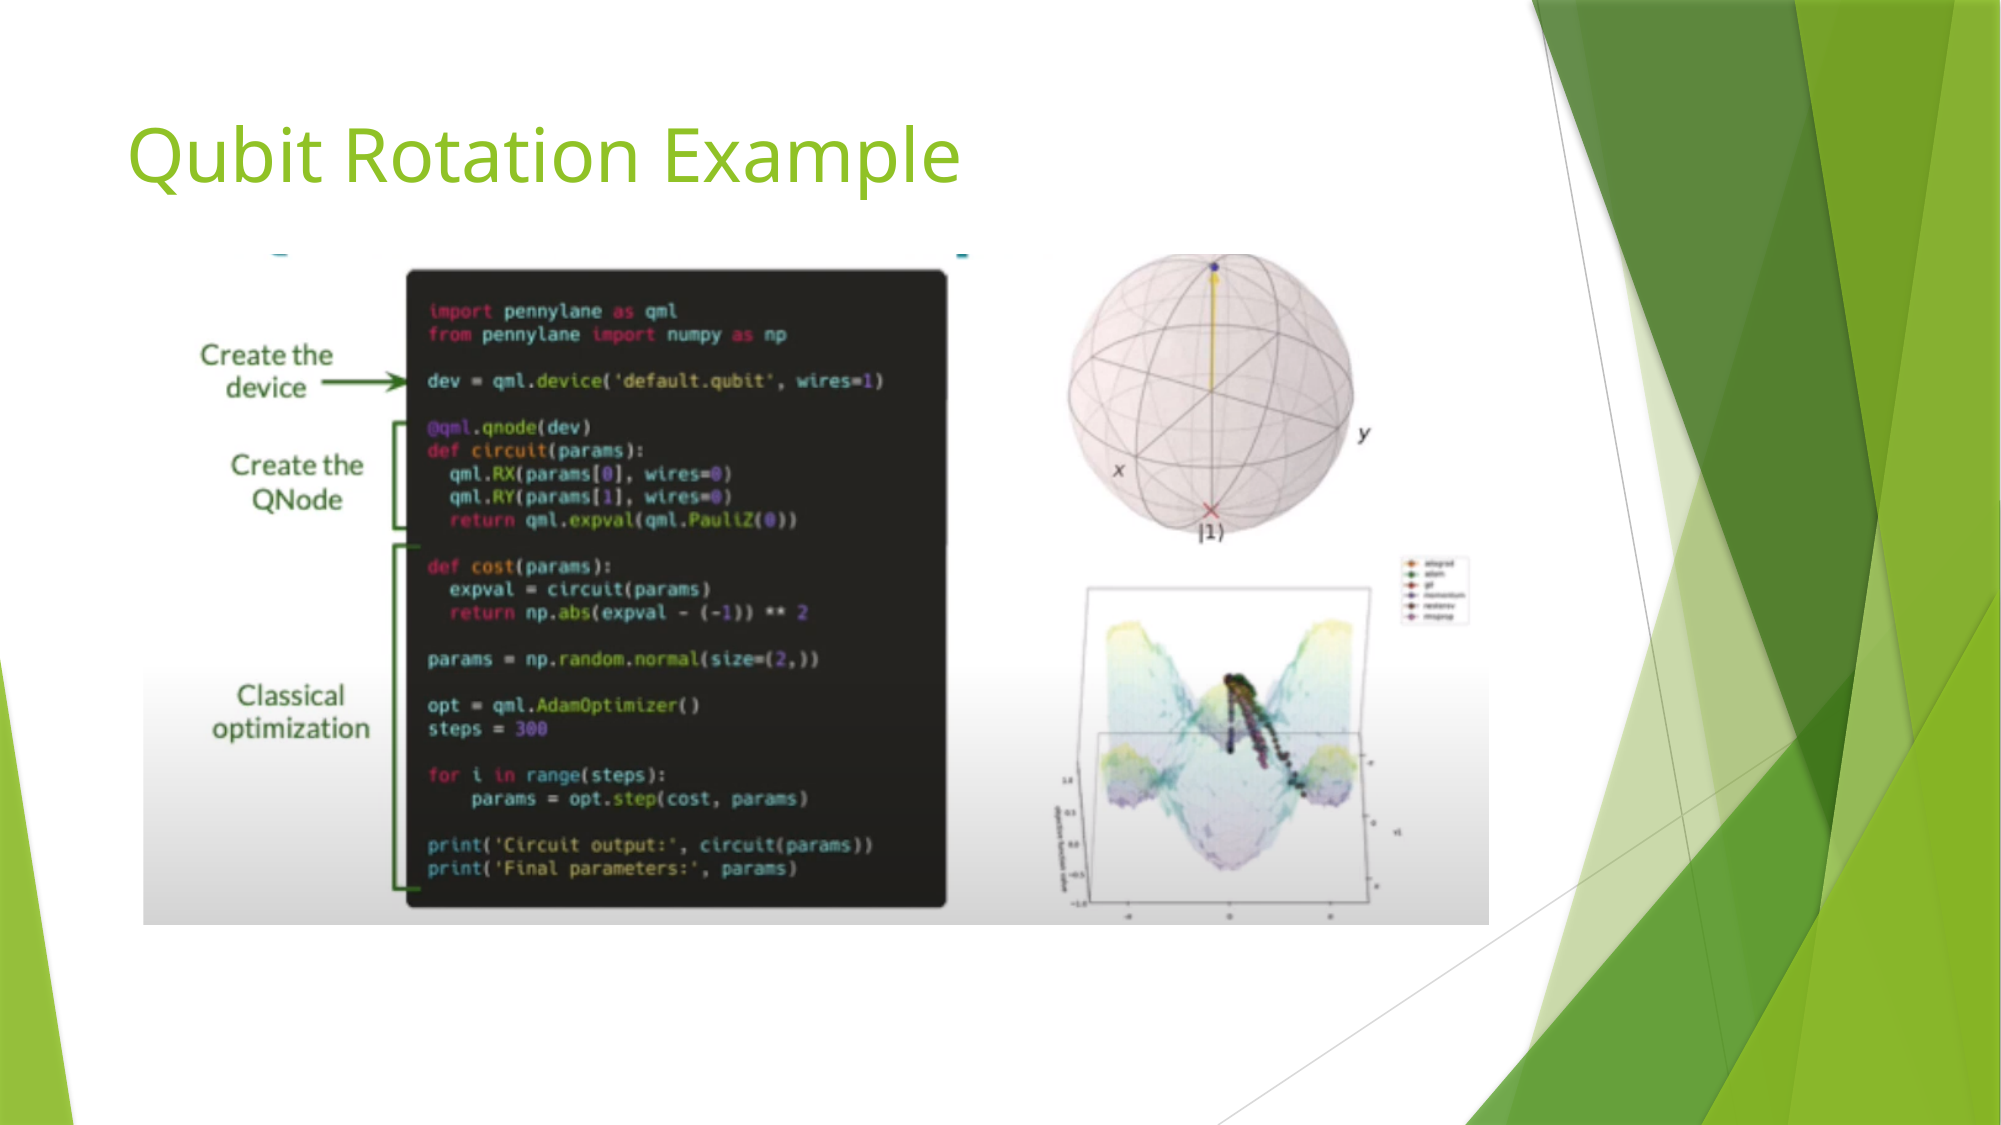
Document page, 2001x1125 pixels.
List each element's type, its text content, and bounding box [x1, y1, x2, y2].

title Qubit Rotation Example [111, 99, 1522, 317]
picture [142, 253, 1490, 925]
